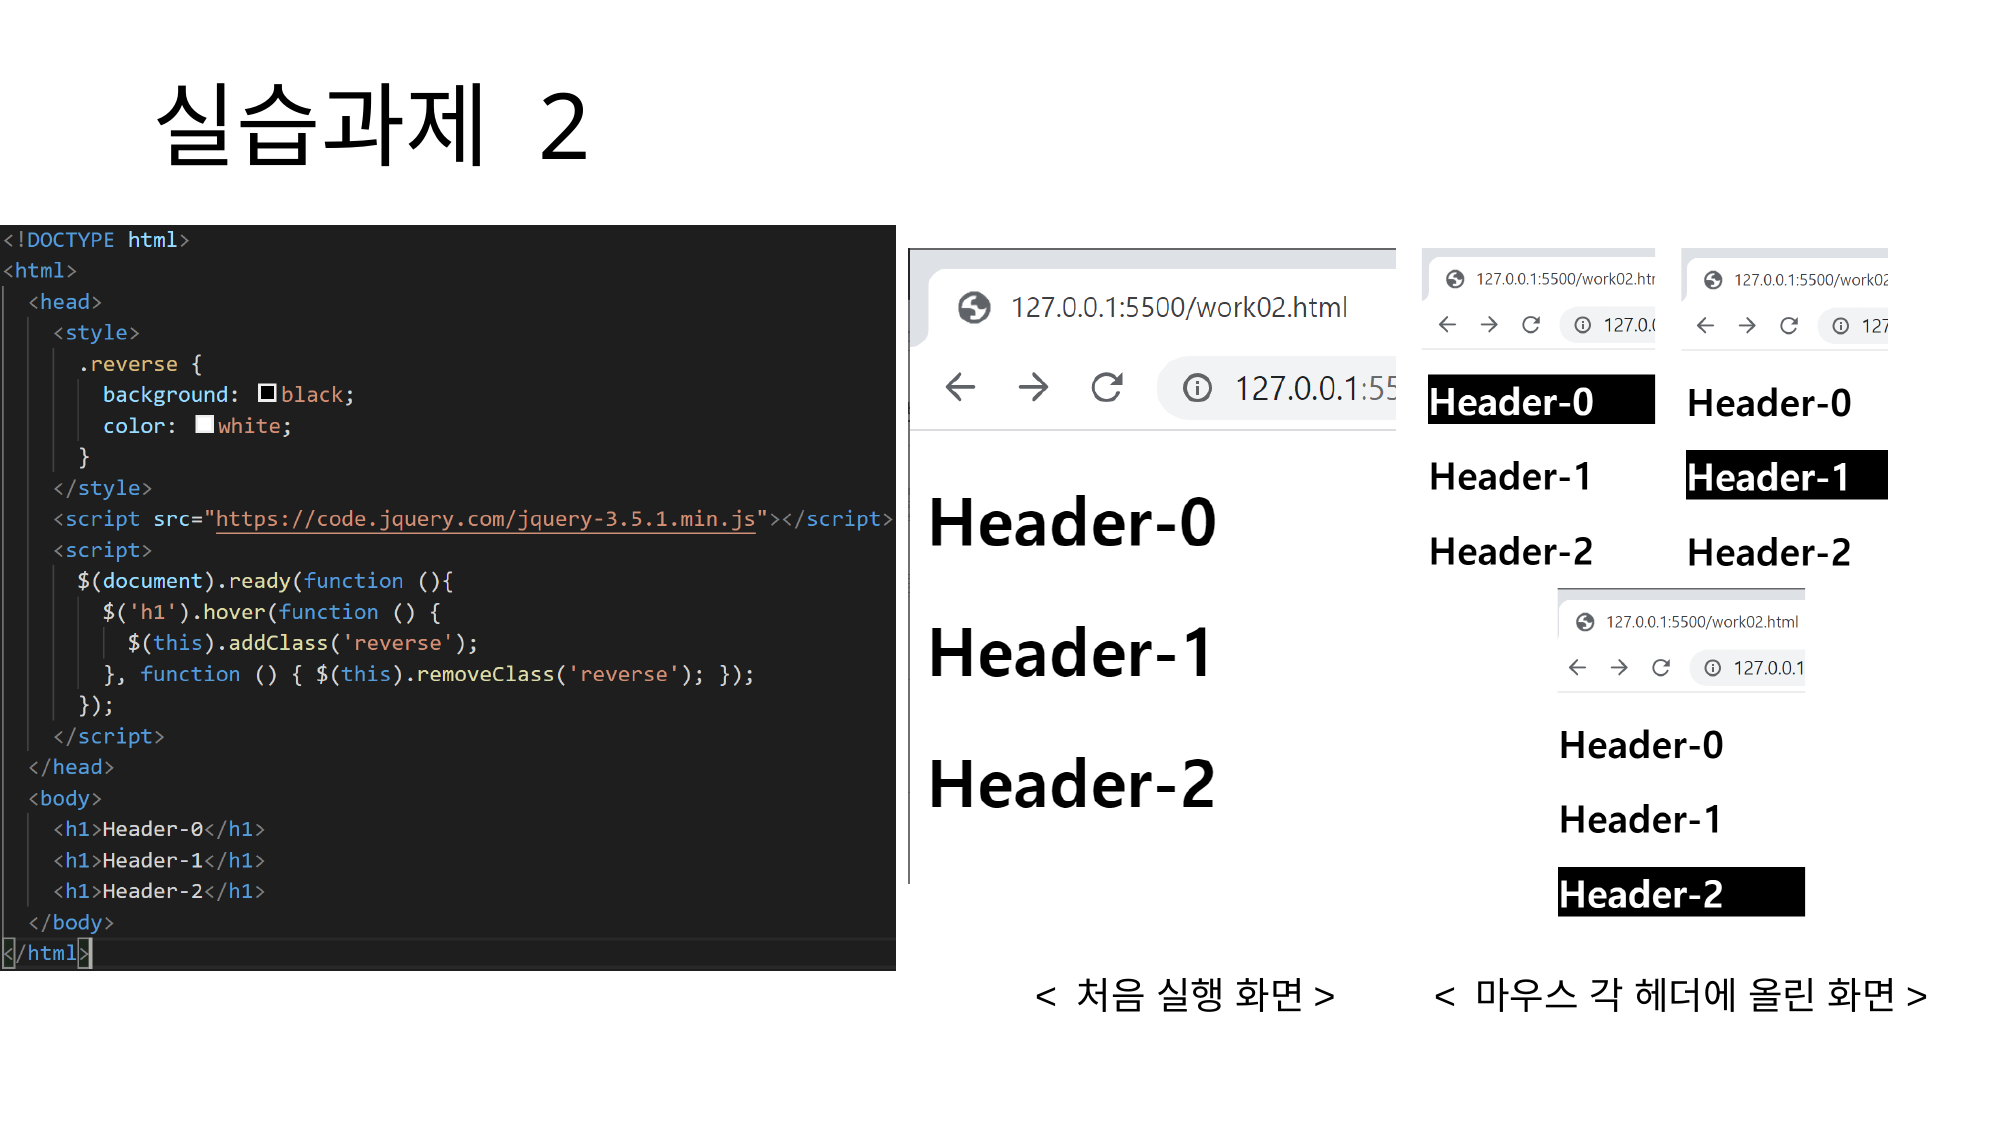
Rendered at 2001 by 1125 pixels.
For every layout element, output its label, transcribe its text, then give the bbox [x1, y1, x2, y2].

text_box < 처음 실행 화면> [1020, 964, 1351, 1025]
picture [908, 248, 1396, 884]
picture [0, 225, 896, 971]
picture [1557, 588, 1806, 941]
picture [1681, 248, 1888, 579]
picture [1421, 248, 1656, 577]
title 실습과제 2 [137, 60, 1863, 200]
text_box < 마우스 각 헤더에 올린 화면> [1419, 964, 1944, 1025]
